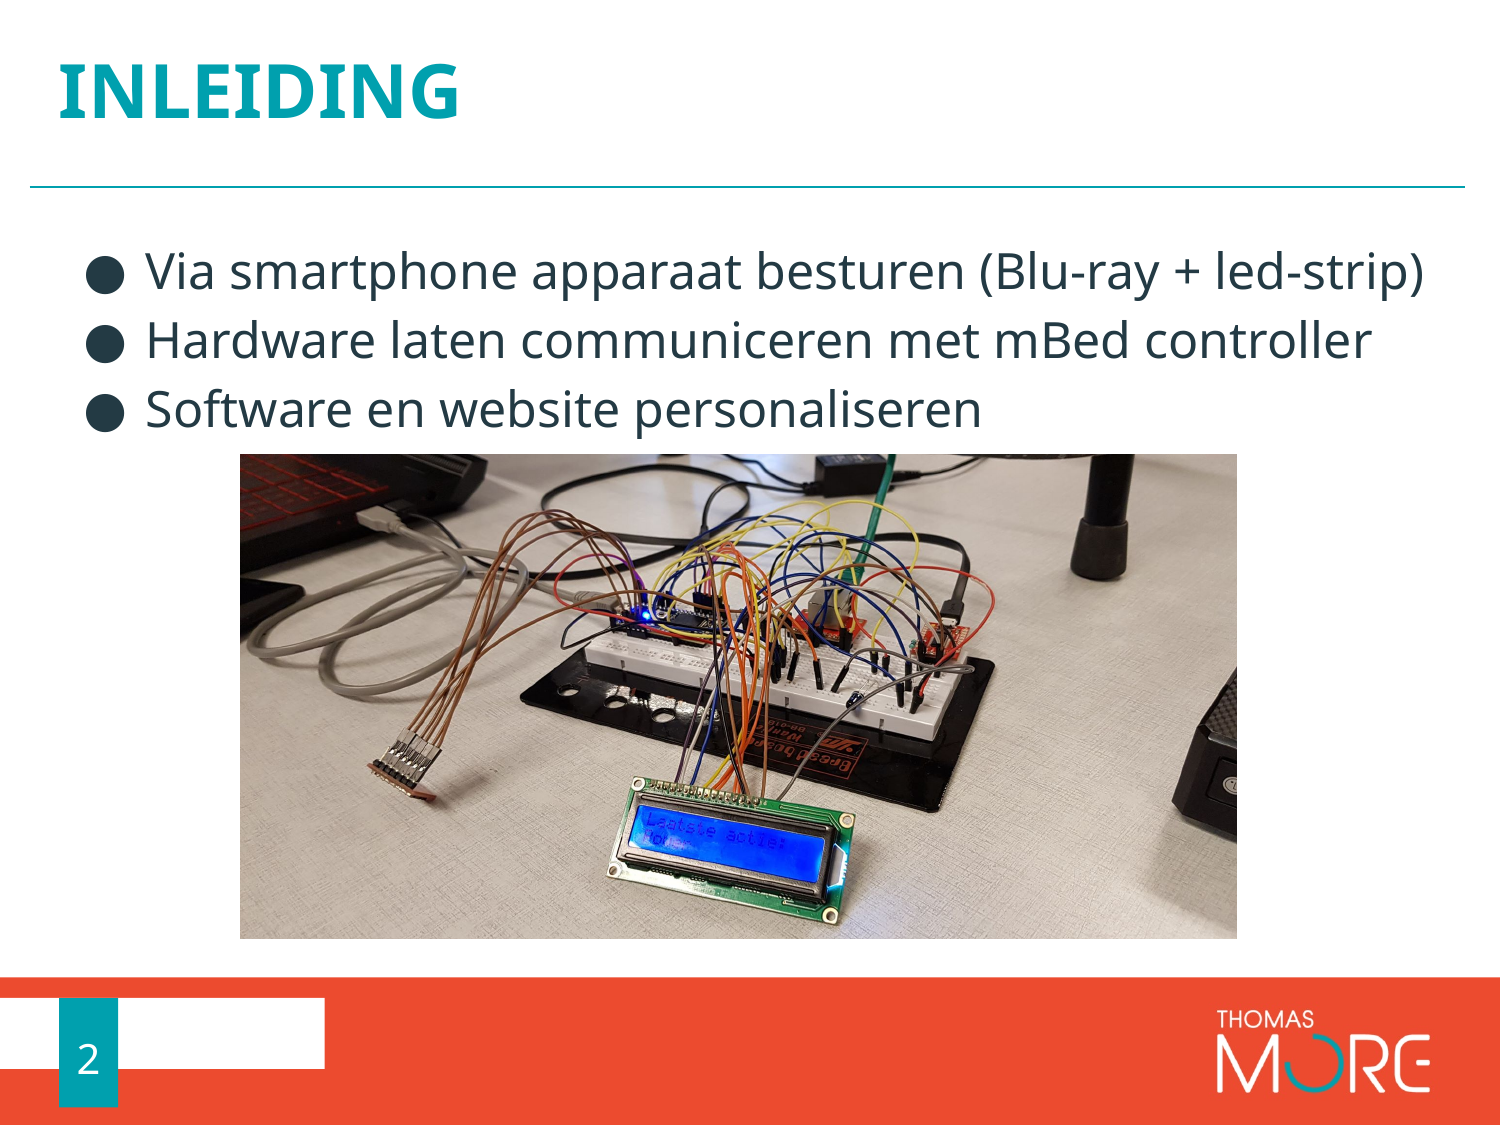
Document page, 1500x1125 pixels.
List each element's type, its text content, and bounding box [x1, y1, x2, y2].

picture [1187, 980, 1459, 1122]
list Via smartphone apparaat besturen (Blu-ray + led-strip) Hardware laten communiceren met mBed controller Software en website personaliseren [0, 188, 1500, 916]
picture [240, 454, 1237, 939]
slide_number 2 [59, 998, 119, 1108]
title INLEIDING [0, 0, 1500, 188]
